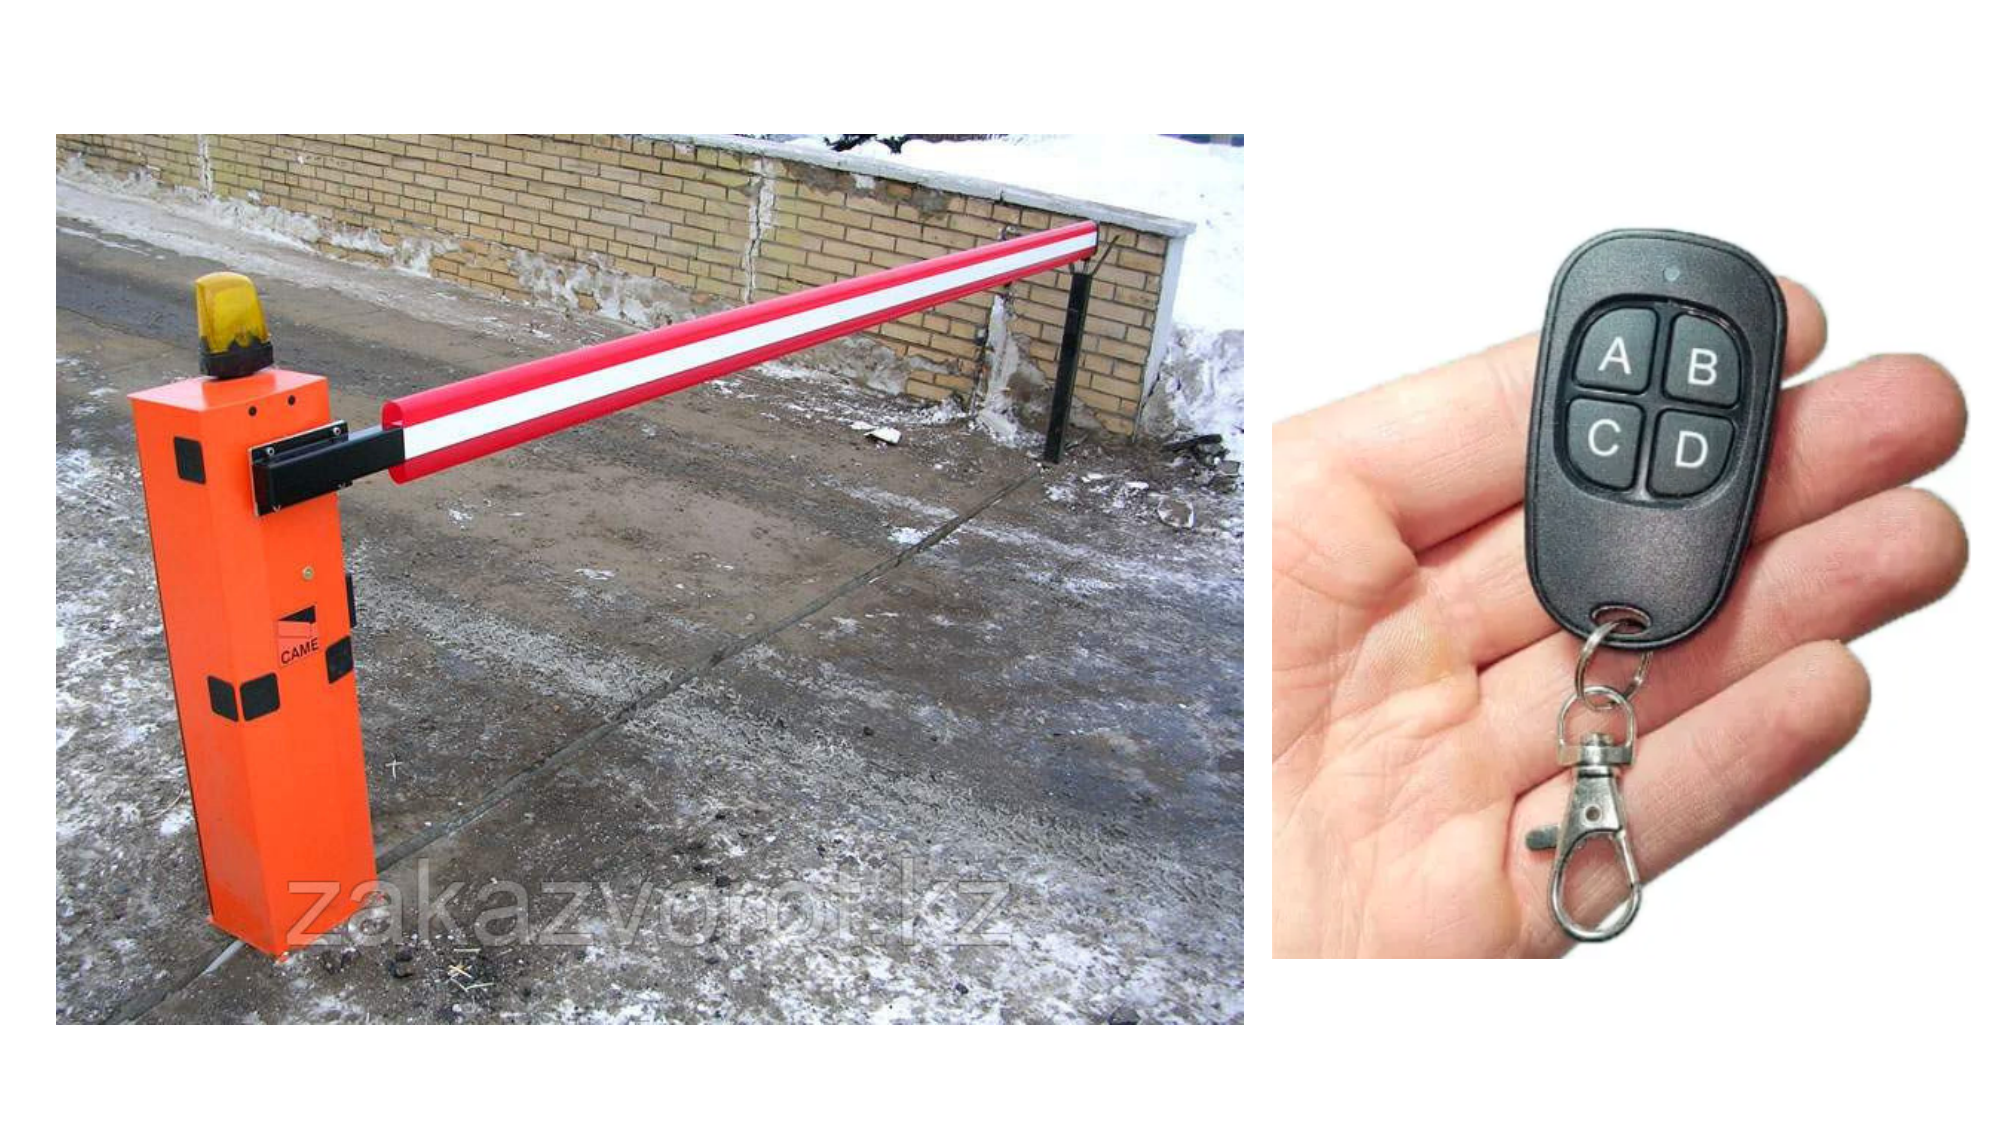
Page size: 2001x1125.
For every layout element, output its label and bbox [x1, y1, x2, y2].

picture [56, 134, 1244, 1025]
picture [1272, 166, 1971, 959]
